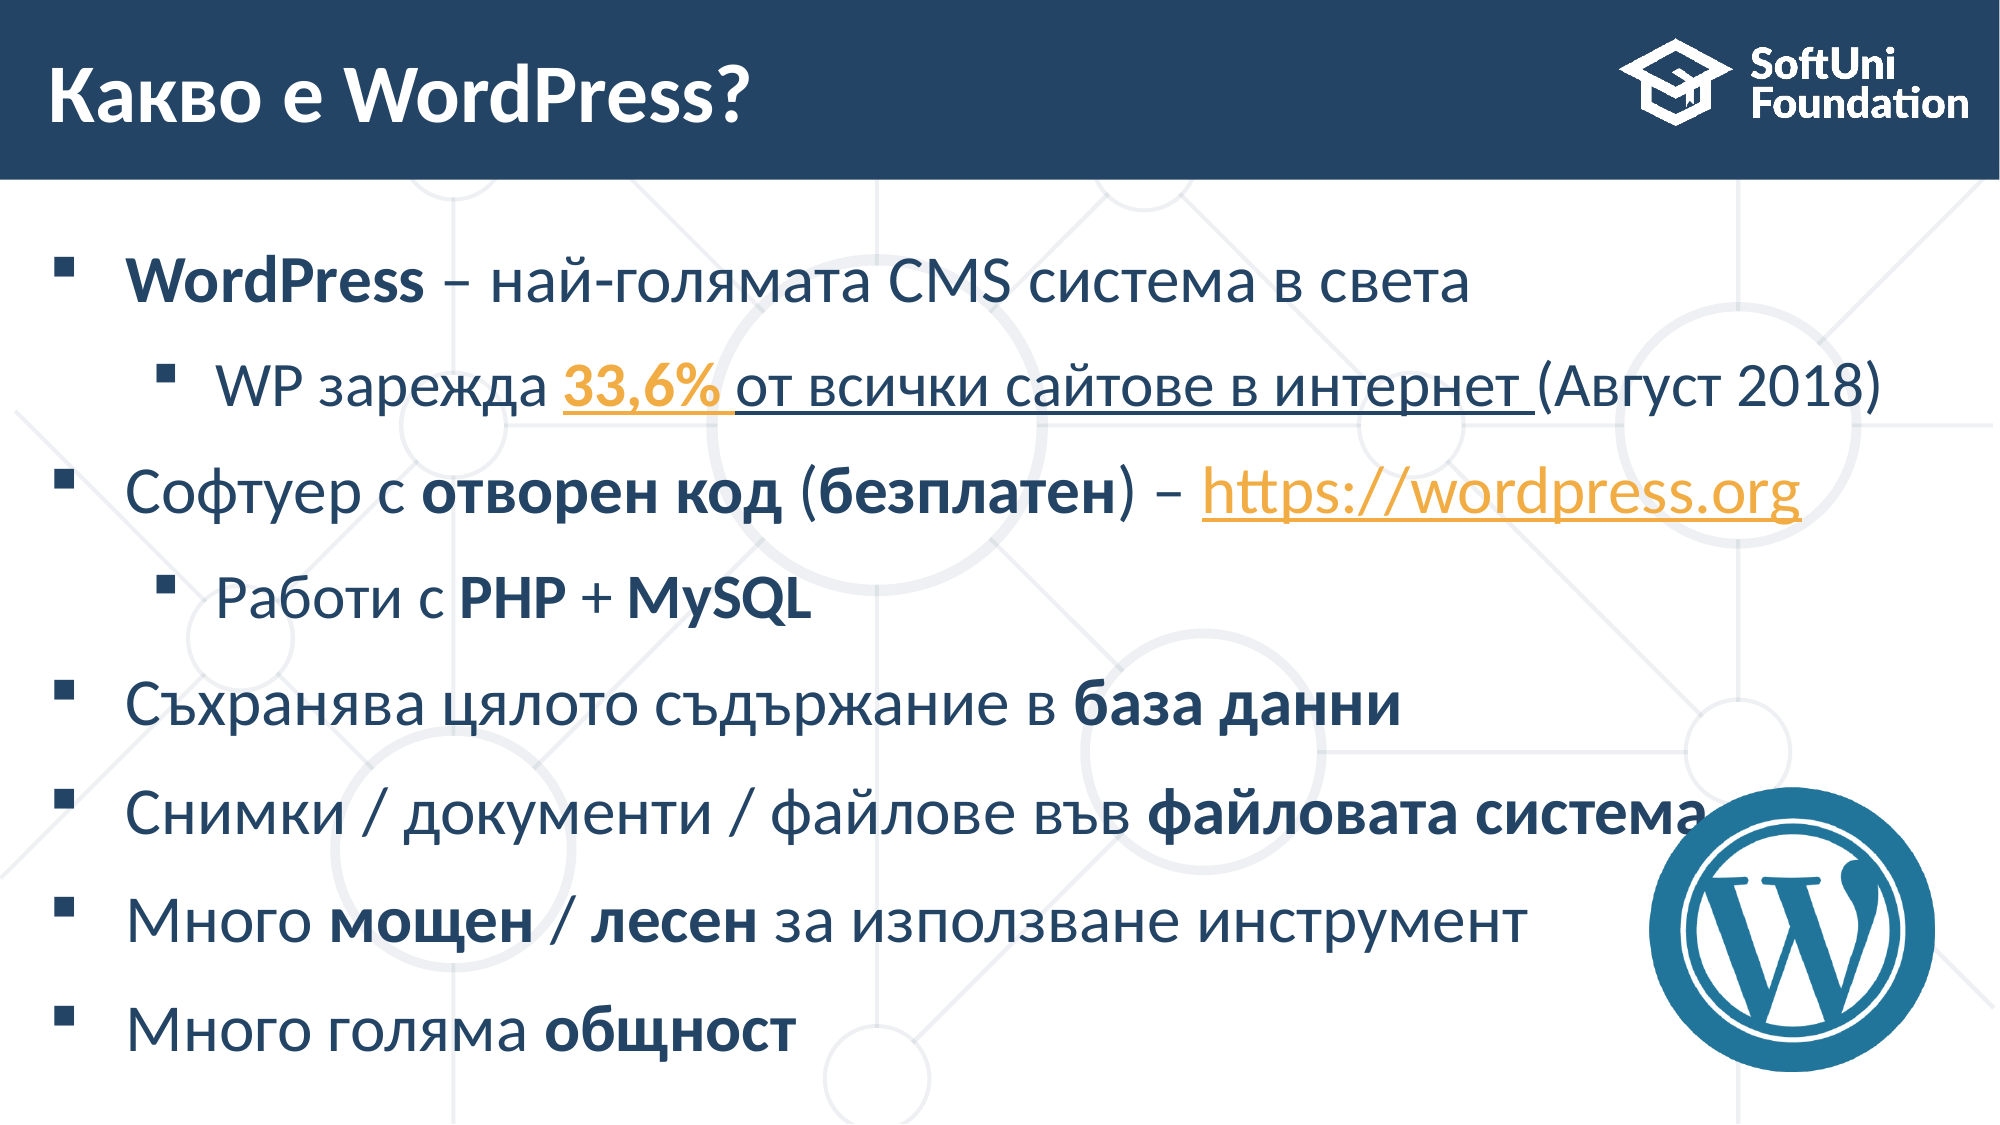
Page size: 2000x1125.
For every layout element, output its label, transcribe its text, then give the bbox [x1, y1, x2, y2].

list WordPress – най-голямата CMS система в света WP зарежда 33,6% от всички сайтове в интернет (Август 2018) Софтуер с отворен код (безплатен) – https://wordpress.org Работи с PHP + MySQL Съхранява цялото съдържание в база данни Снимки / документи / файлове във файловата система Много мощен / лесен за използване инструмент Много голяма общност [31, 224, 1970, 1088]
picture [1649, 787, 1935, 1073]
title Какво е WordPress? [31, 16, 1591, 162]
picture [1618, 38, 1968, 126]
